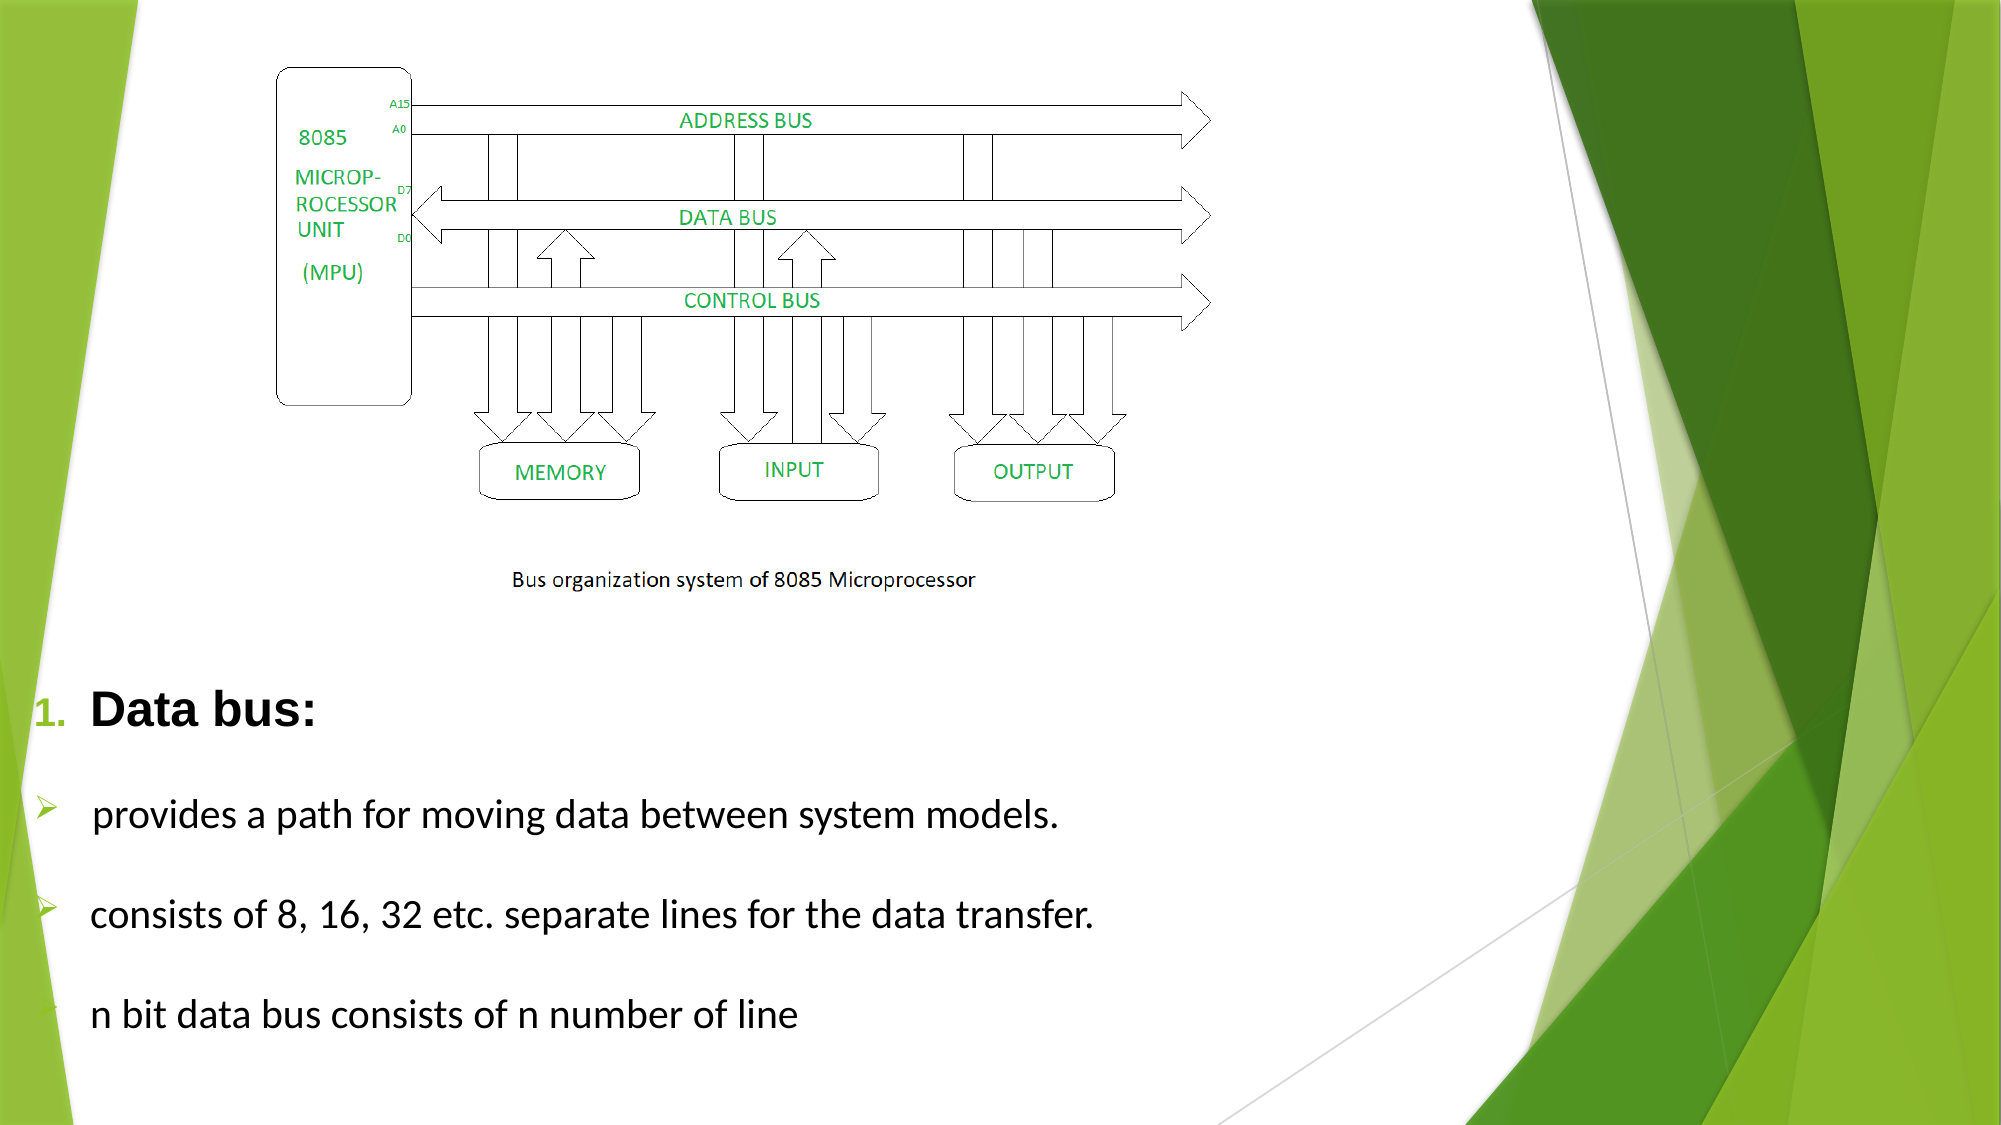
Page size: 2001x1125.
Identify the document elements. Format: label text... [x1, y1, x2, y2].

list Data bus: provides a path for moving data between system models. consists of 8, 16, 32 etc. separate lines for the data transfer. n bit data bus consists of n number of line [0, 53, 1641, 1072]
picture [231, 53, 1237, 620]
